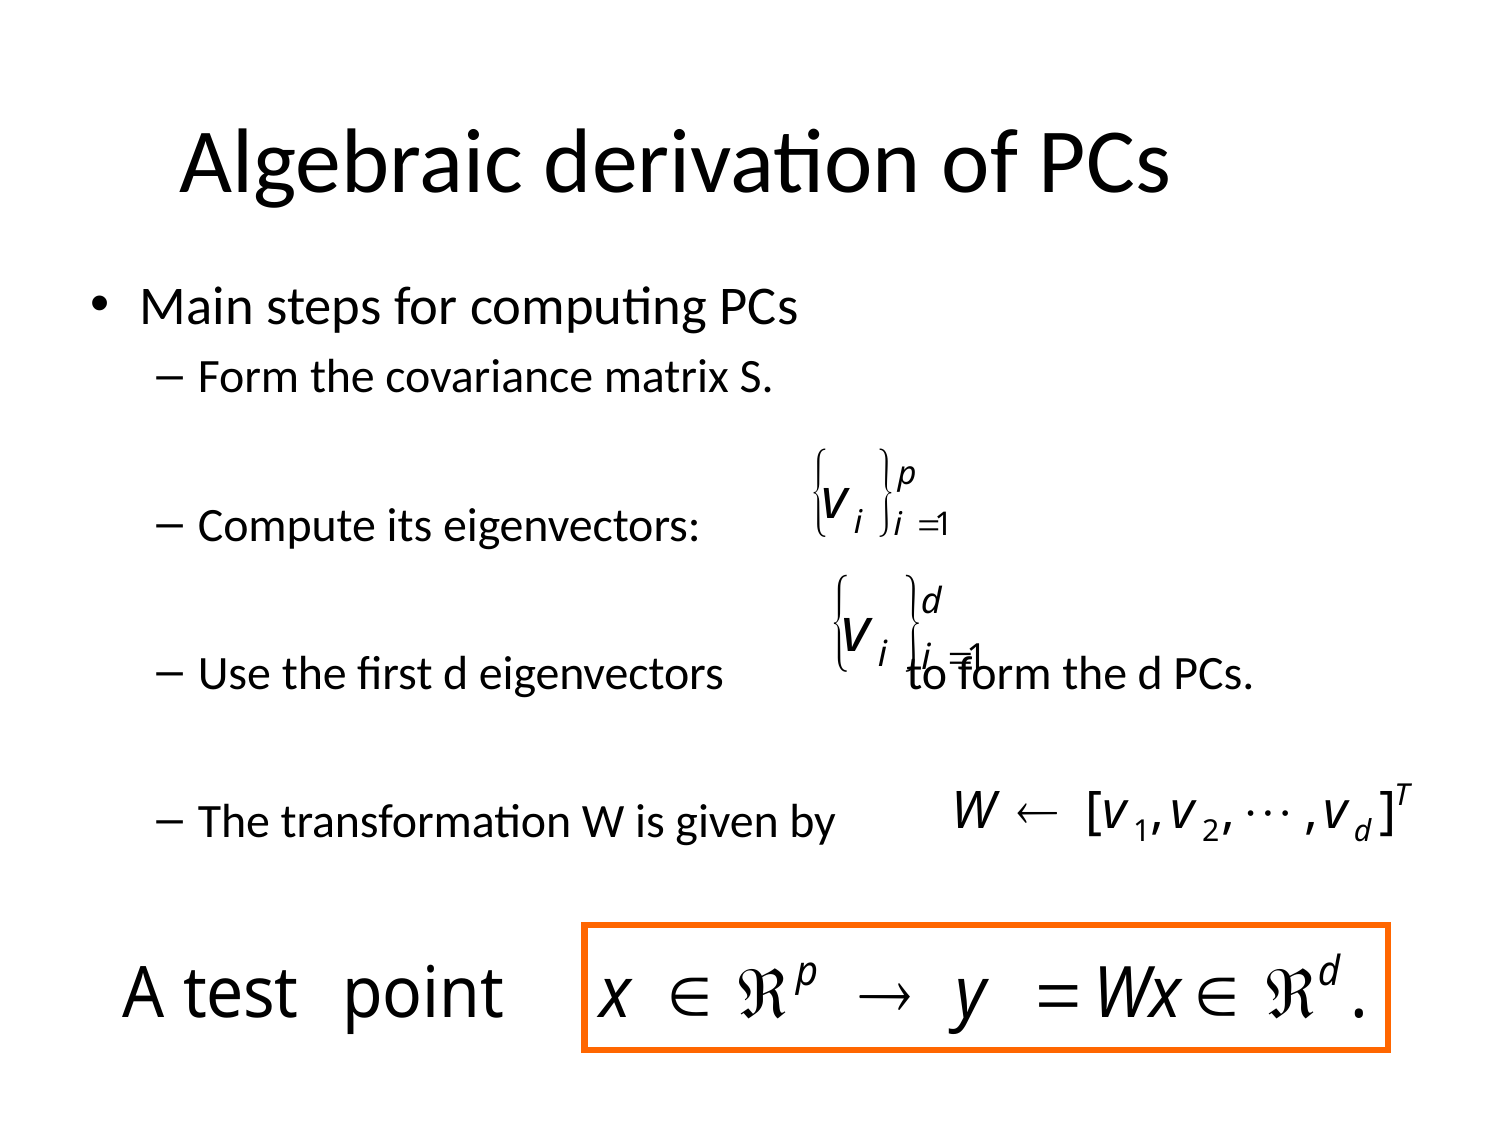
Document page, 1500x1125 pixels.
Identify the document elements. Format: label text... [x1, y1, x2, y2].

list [805, 443, 961, 548]
list Main steps for computing PCs Form the covariance matrix S. Compute its eigenvectors: Use the first d eigenvectors to form the d PCs. The transformation W is given by [75, 262, 1313, 863]
text_box [584, 924, 1388, 1050]
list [950, 767, 1426, 851]
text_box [824, 568, 995, 683]
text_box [111, 933, 1379, 1041]
title Algebraic derivation of PCs [112, 24, 1240, 262]
